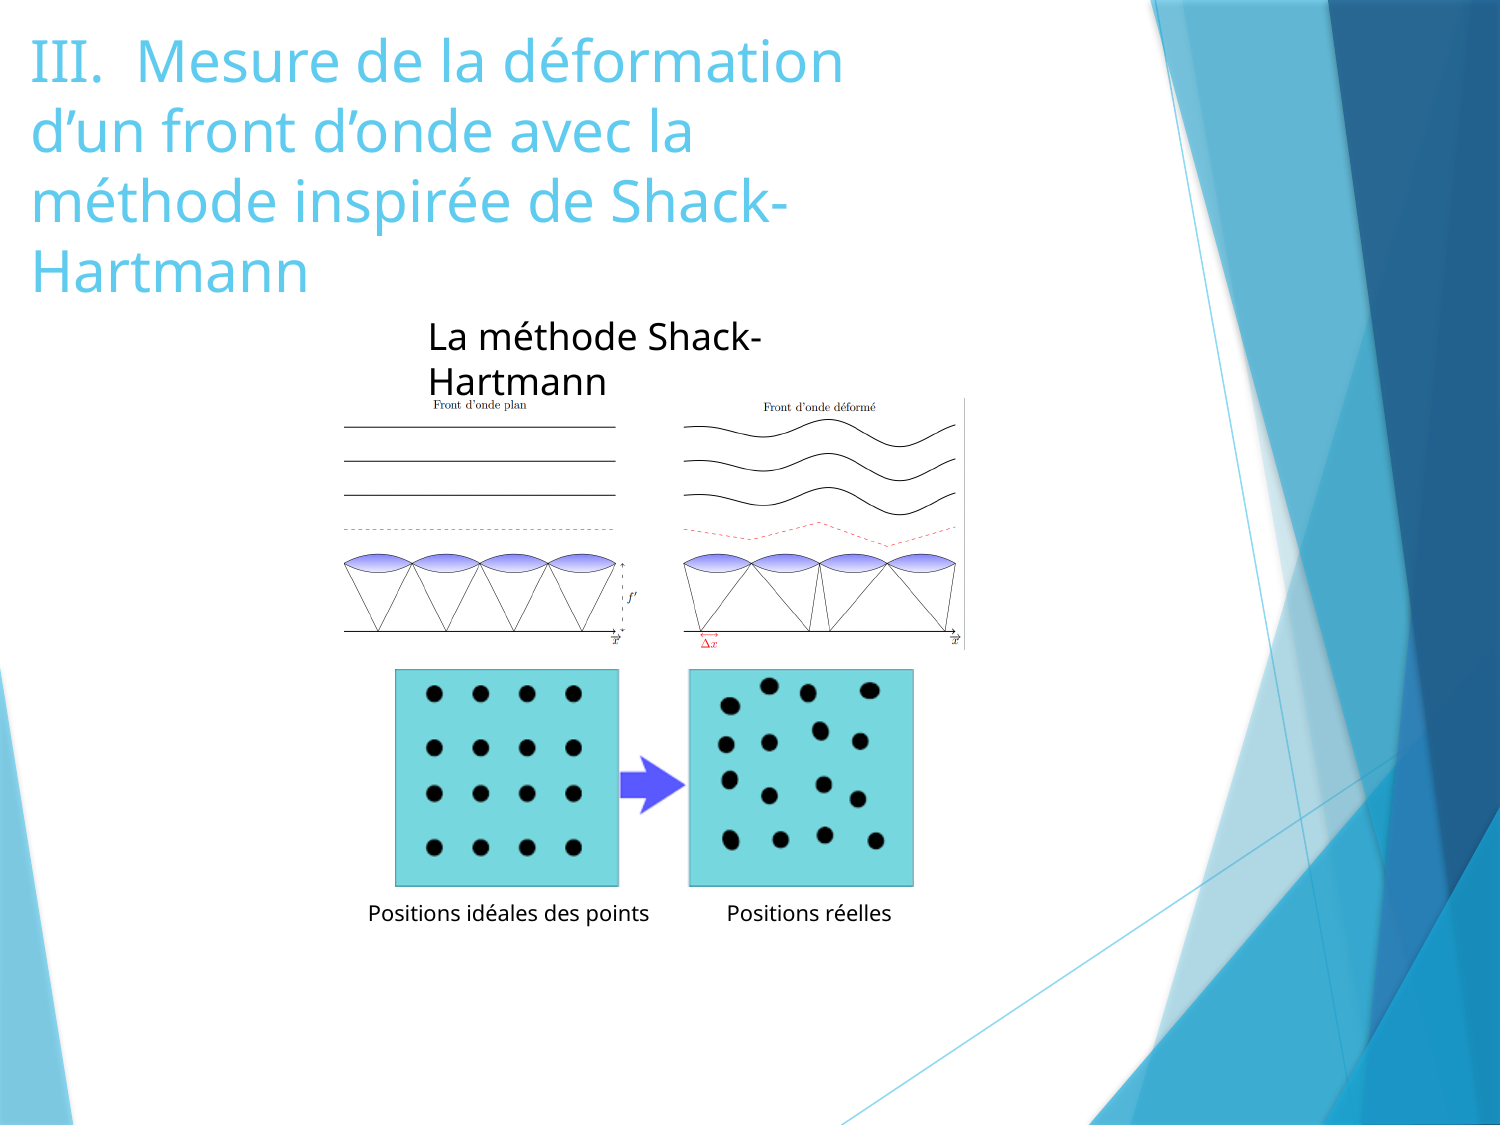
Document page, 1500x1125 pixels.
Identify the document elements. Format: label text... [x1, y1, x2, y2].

text_box III. Mesure de la déformation d’un front d’onde avec la méthode inspirée de Shack-Hartmann [15, 16, 957, 239]
text_box Positions idéales des points [345, 891, 646, 933]
picture [394, 669, 915, 888]
picture [343, 398, 966, 650]
text_box Positions réelles [646, 891, 973, 933]
text_box La méthode Shack-Hartmann [412, 305, 932, 397]
